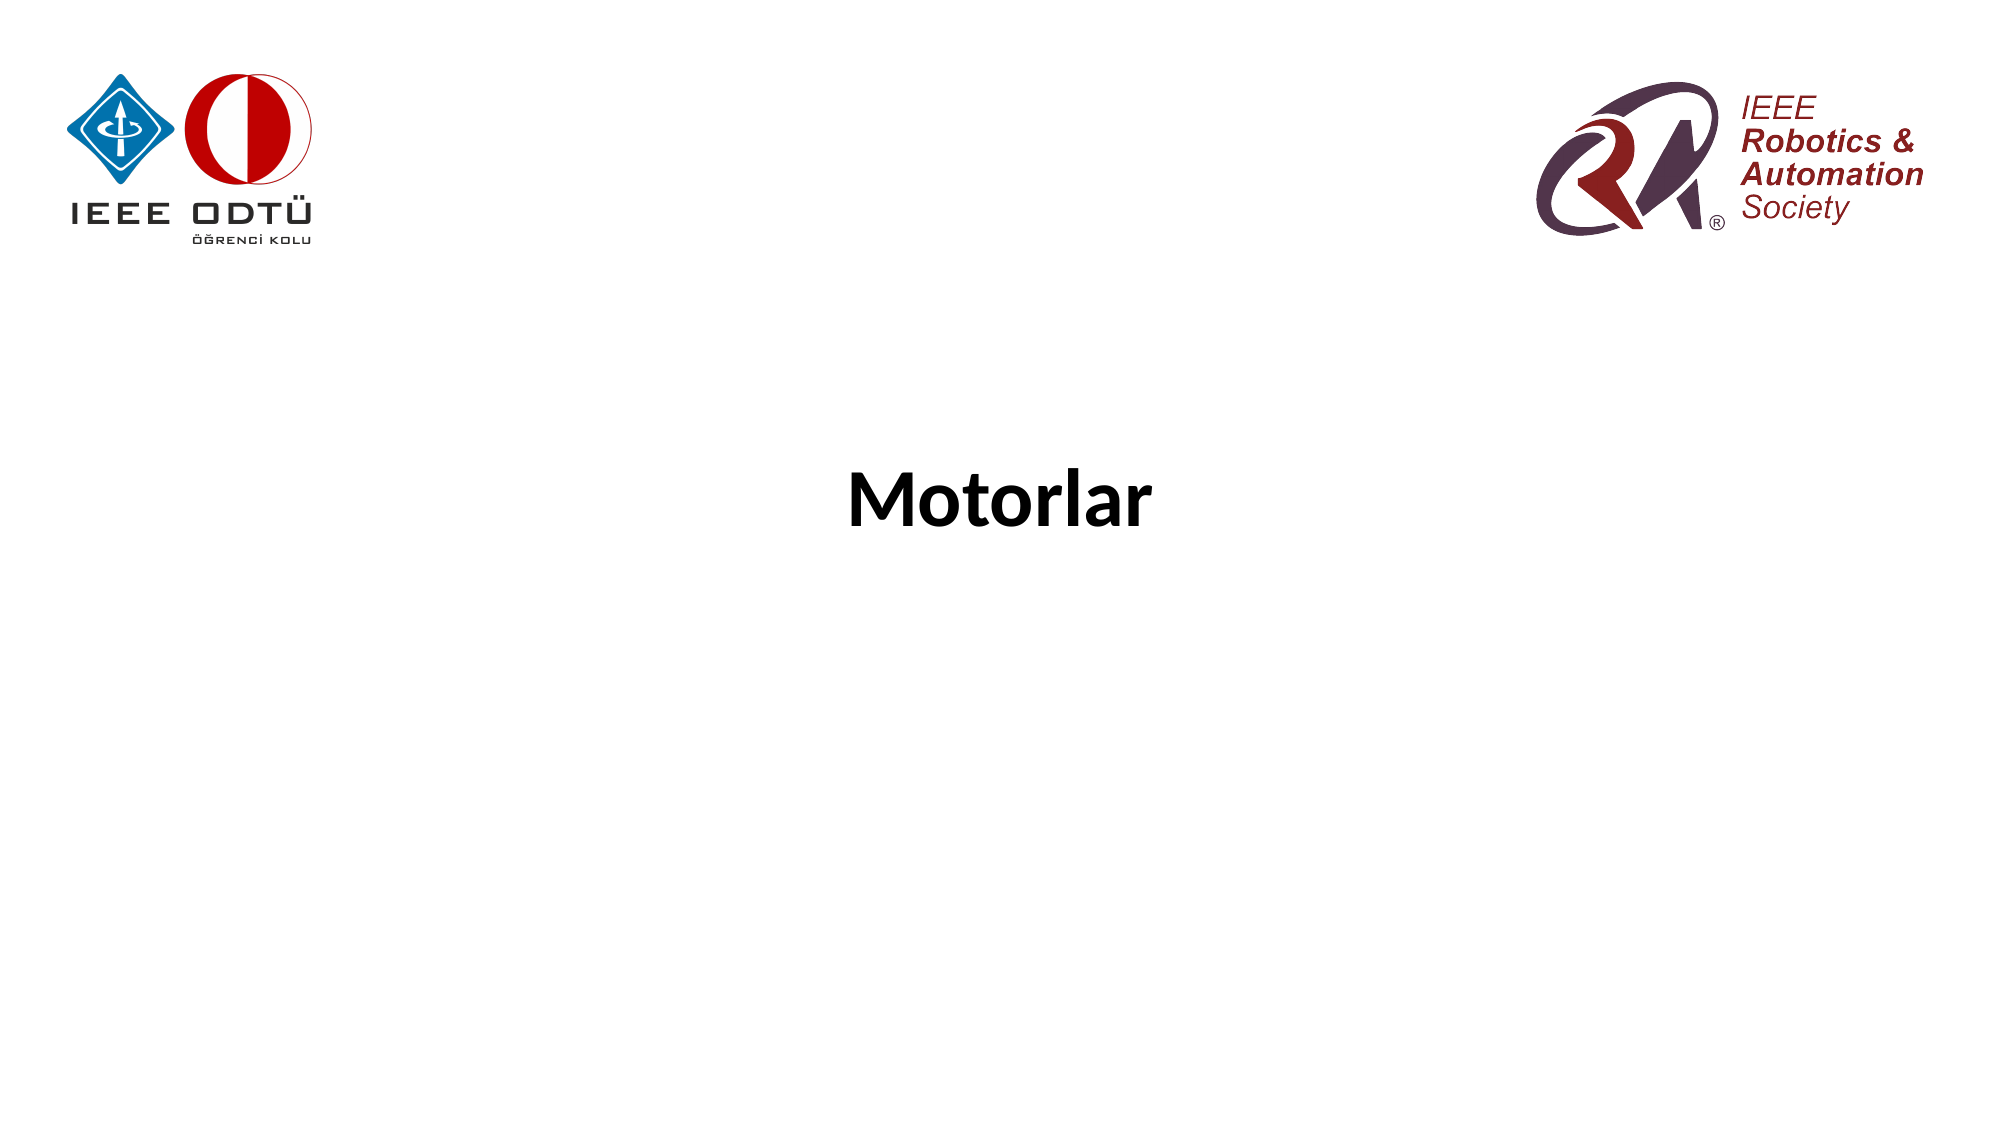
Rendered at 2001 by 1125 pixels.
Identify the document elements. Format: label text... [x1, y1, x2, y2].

picture [118, 140, 124, 156]
title Motorlar [479, 406, 1521, 594]
picture [1529, 74, 1933, 244]
picture [94, 100, 106, 112]
picture [98, 103, 128, 137]
picture [67, 74, 118, 126]
picture [136, 149, 145, 158]
picture [67, 74, 312, 244]
